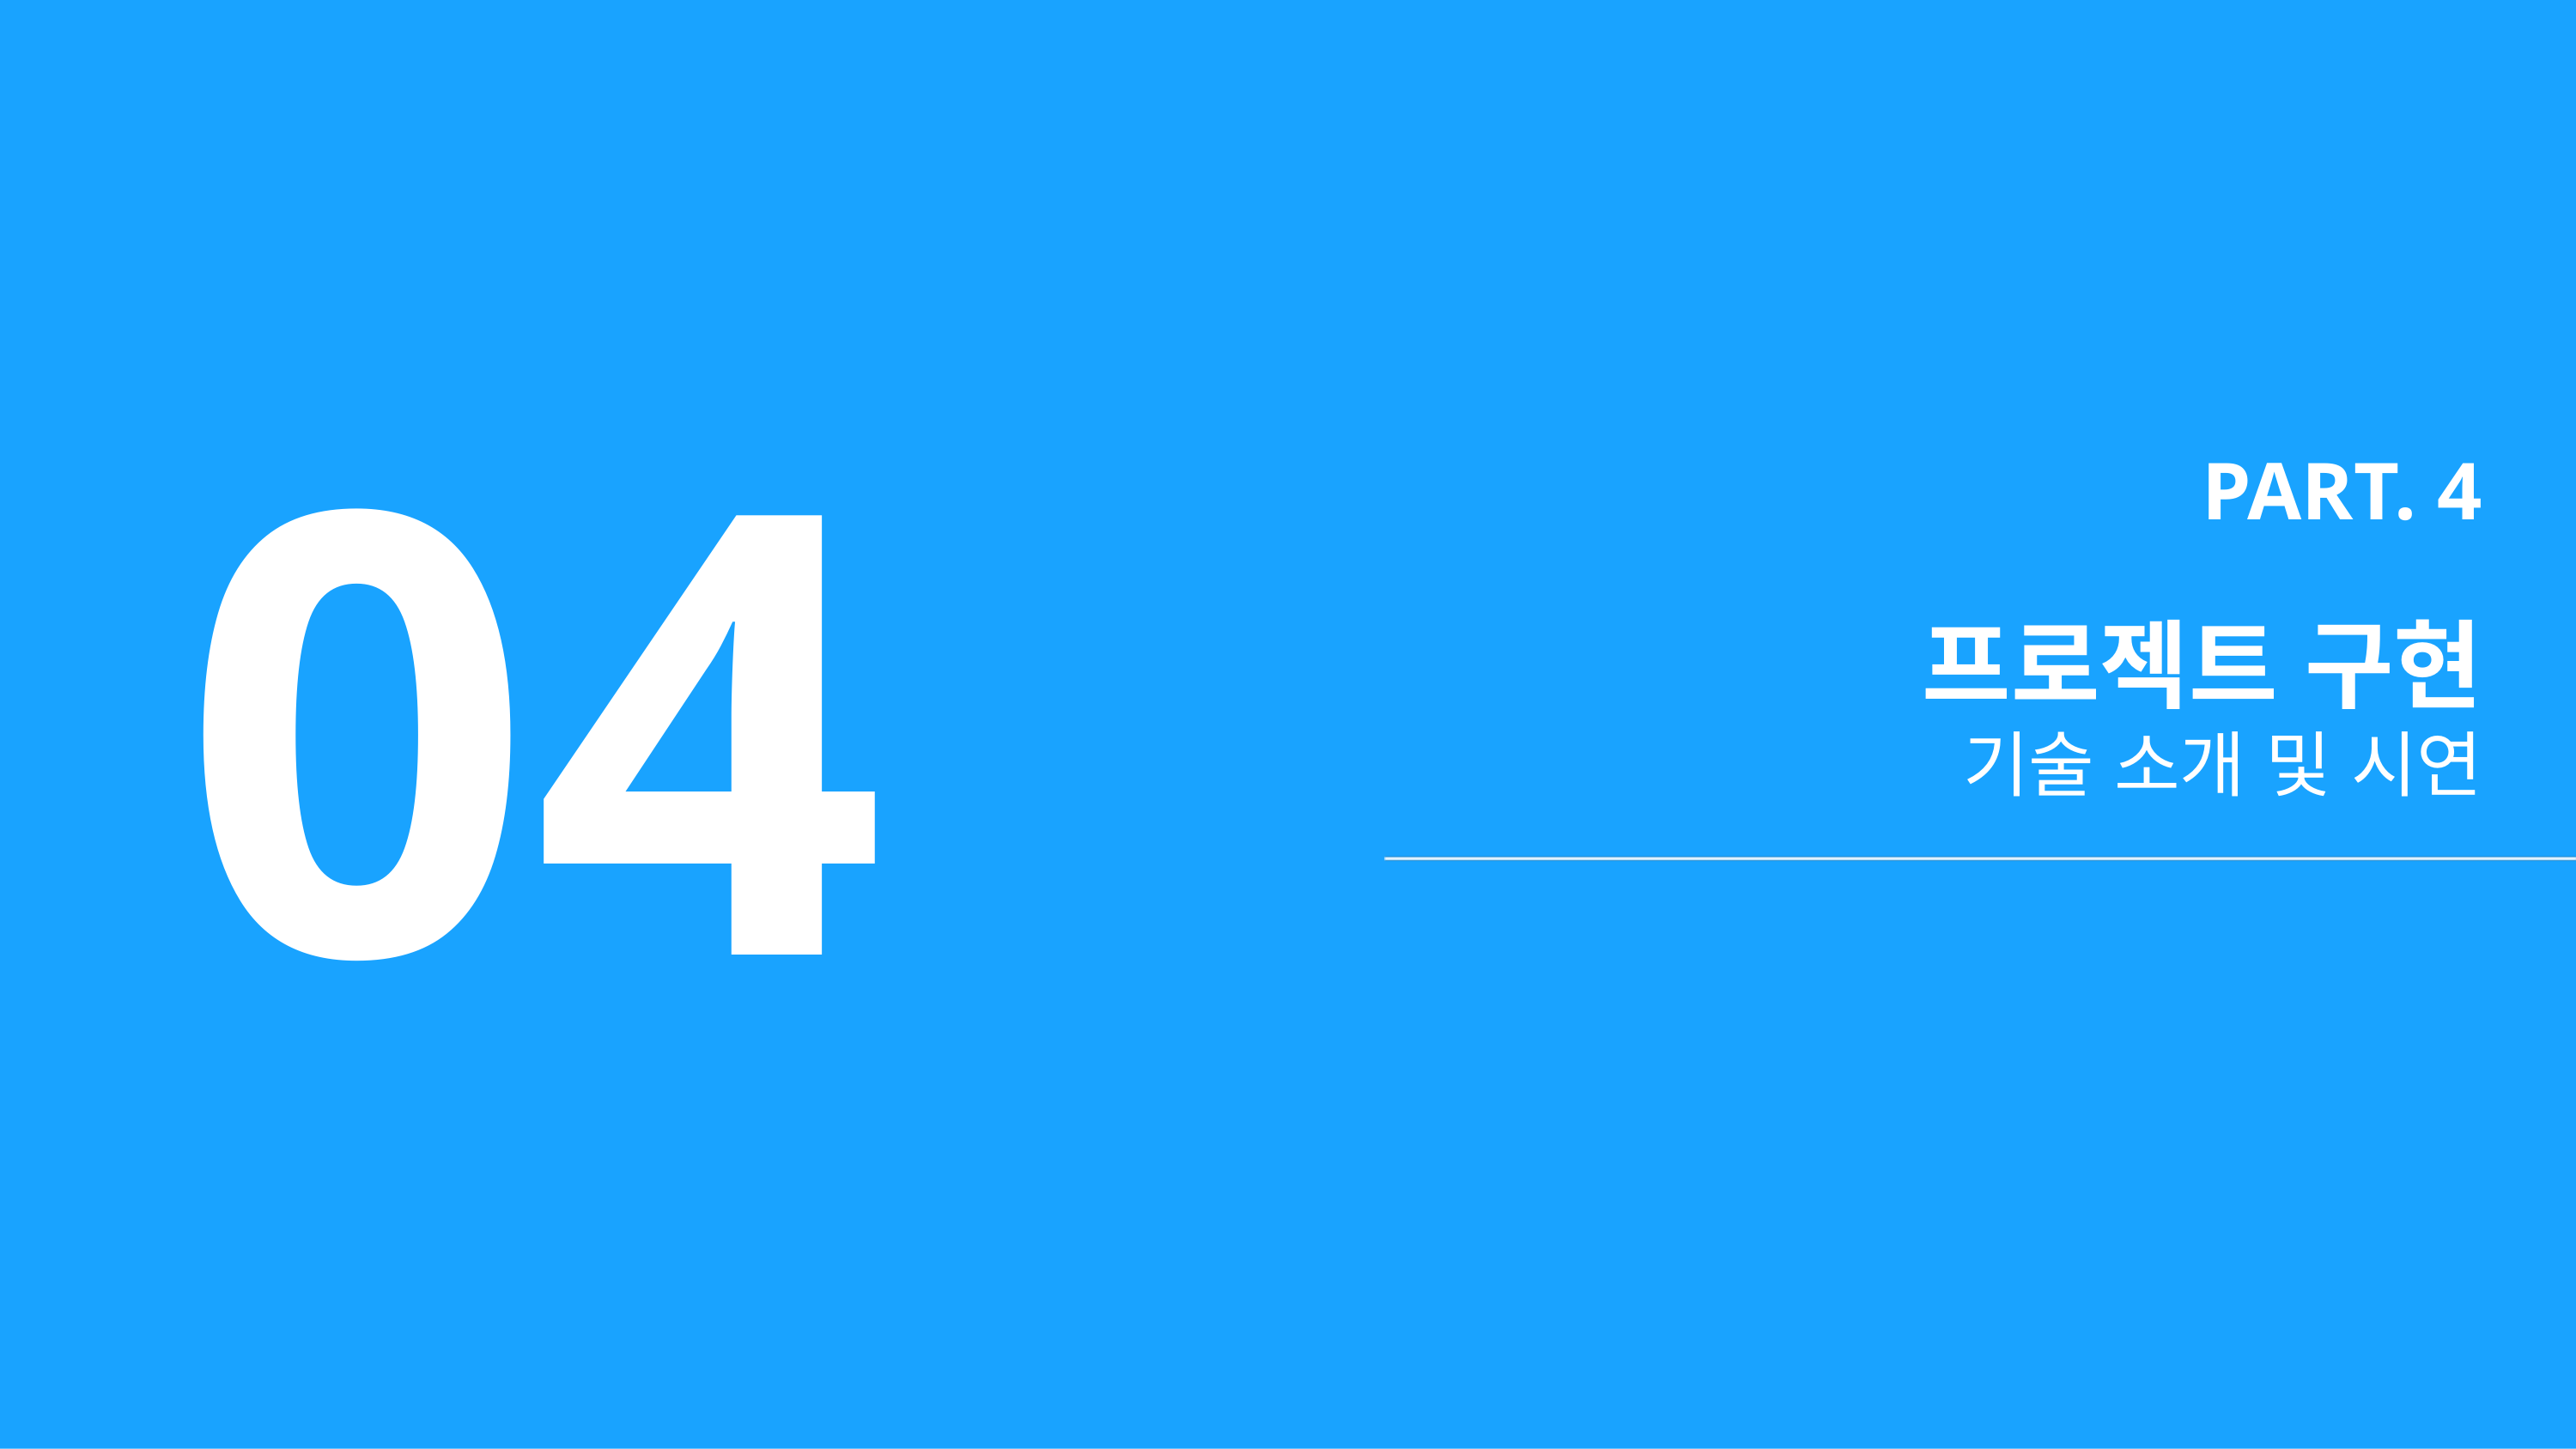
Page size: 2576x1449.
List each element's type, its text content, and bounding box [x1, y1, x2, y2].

text_box 04 [128, 333, 939, 1085]
text_box PART. 4 프로젝트 구현 기술 소개 및 시연 [1465, 434, 2496, 812]
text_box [1384, 852, 2576, 864]
